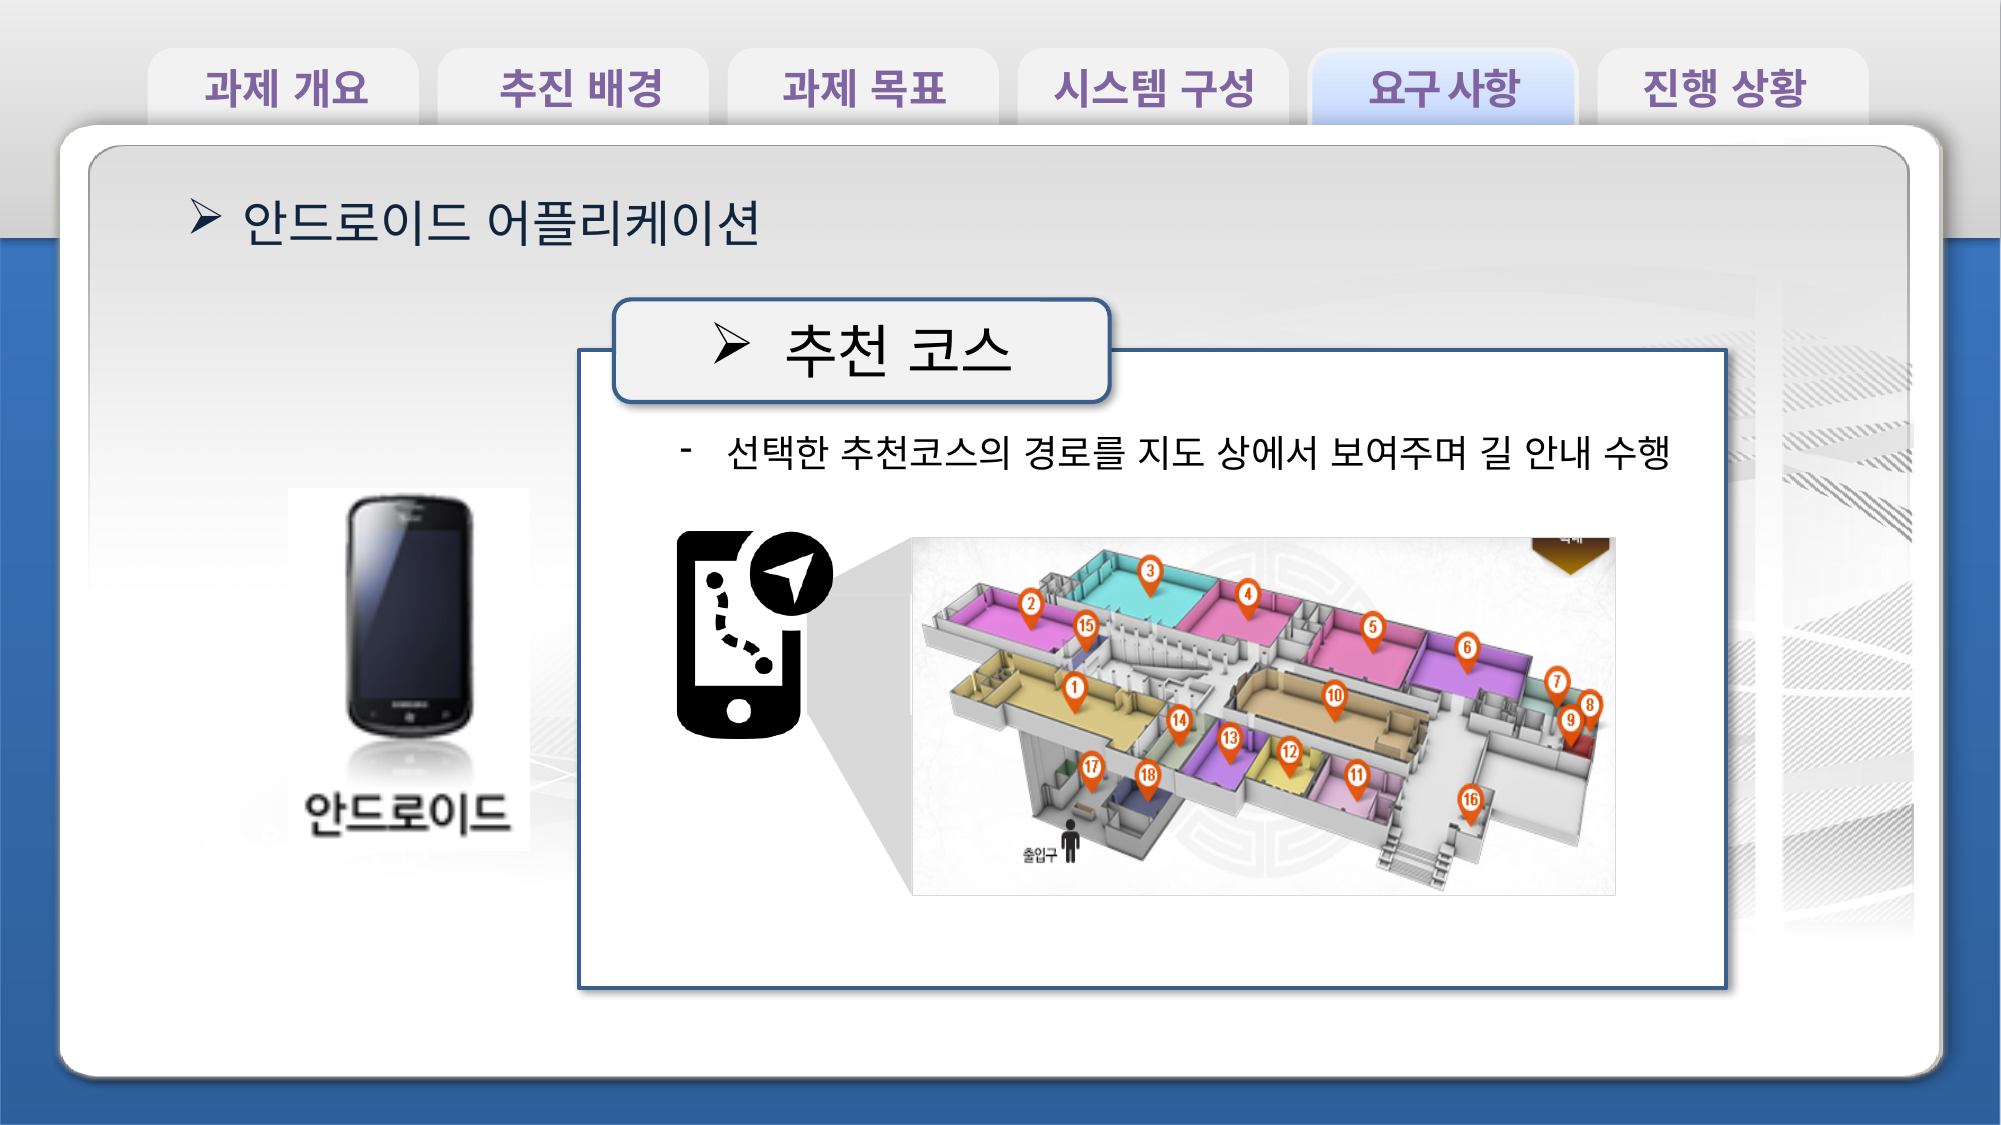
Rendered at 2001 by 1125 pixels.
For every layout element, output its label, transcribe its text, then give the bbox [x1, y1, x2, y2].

text_box [577, 348, 1728, 990]
text_box 선택한 추천코스의 경로를 지도 상에서 보여주며 길 안내 수행 [665, 422, 1689, 483]
picture [0, 125, 2001, 1125]
text_box 추천 코스 [611, 297, 1112, 405]
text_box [182, 55, 1831, 122]
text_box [801, 536, 1616, 896]
text_box 안드로이드 어플리케이션 [171, 185, 778, 261]
